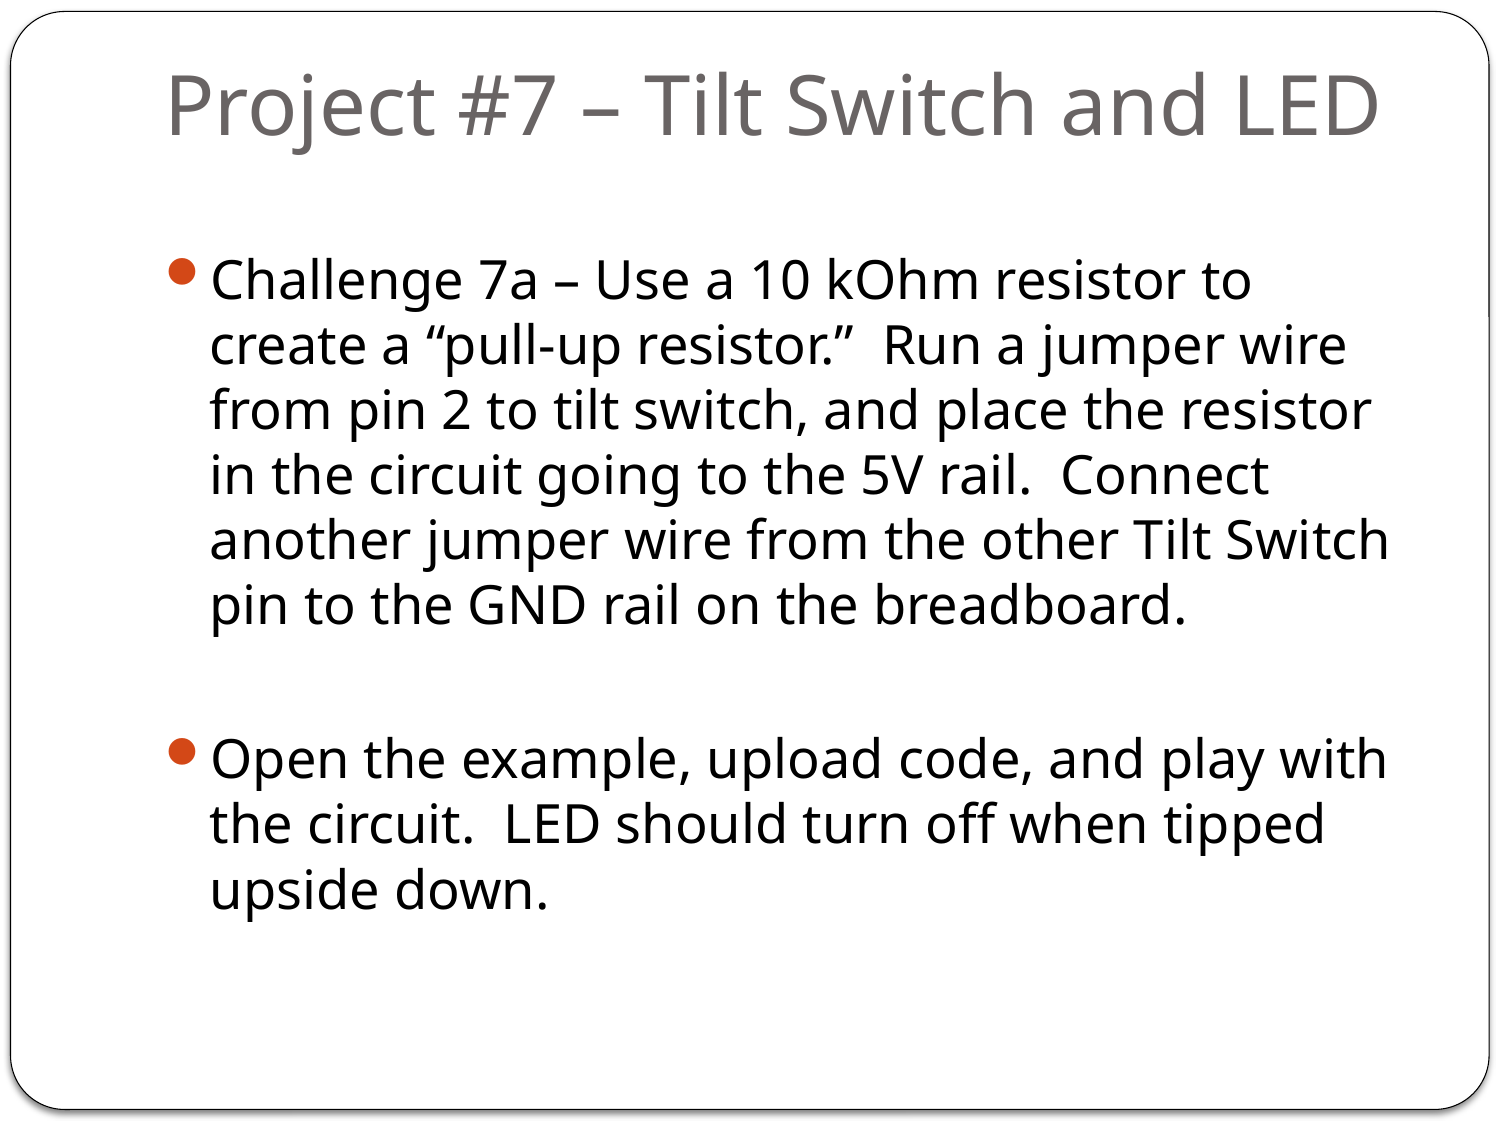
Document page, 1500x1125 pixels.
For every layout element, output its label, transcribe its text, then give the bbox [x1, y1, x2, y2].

title Project #7 – Tilt Switch and LED [150, 45, 1425, 233]
list Challenge 7a – Use a 10 kOhm resistor to create a “pull-up resistor.” Run a jumper wire from pin 2 to tilt switch, and place the resistor in the circuit going to the 5V rail. Connect another jumper wire from the other Tilt Switch pin to the GND rail on the breadboard. Open the example, upload code, and play with the circuit. LED should turn off when tipped upside down. [150, 237, 1425, 988]
